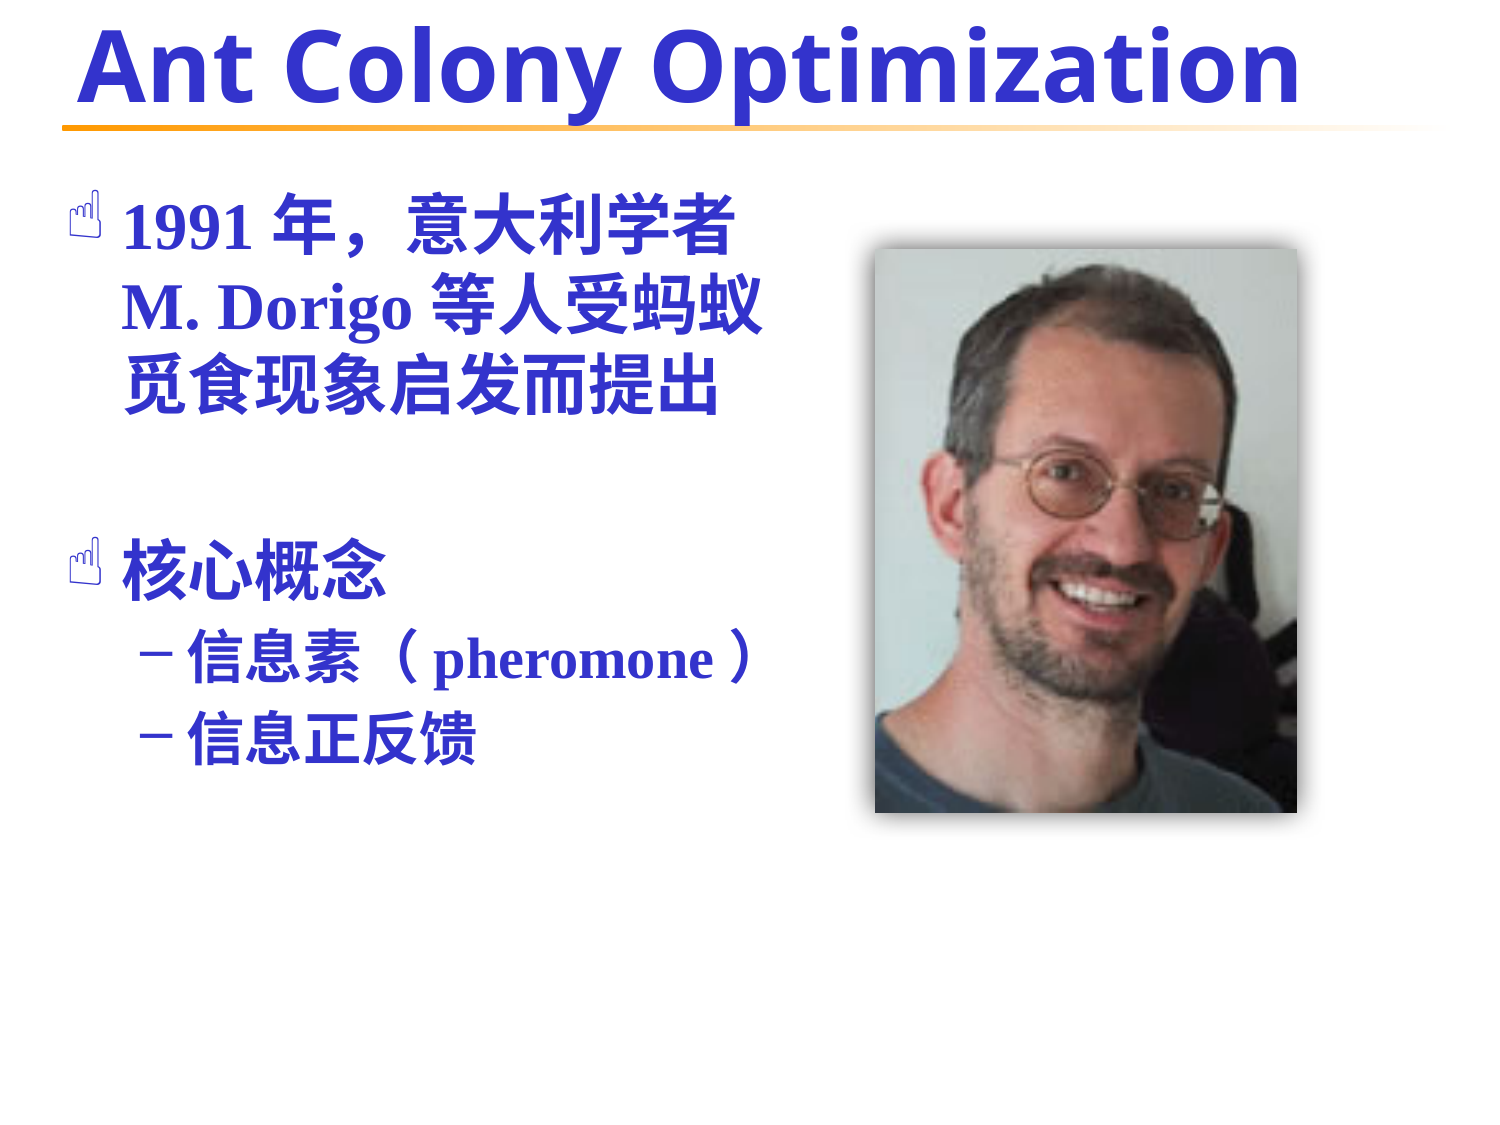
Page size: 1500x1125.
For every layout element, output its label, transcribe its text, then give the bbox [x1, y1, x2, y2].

title Ant Colony Optimization [62, 0, 1500, 125]
list 1991年，意大利学者 M. Dorigo等人受蚂蚁 觅食现象启发而提出 核心概念 信息素（pheromone） 信息正反馈 [50, 174, 1450, 1088]
picture [874, 249, 1297, 813]
